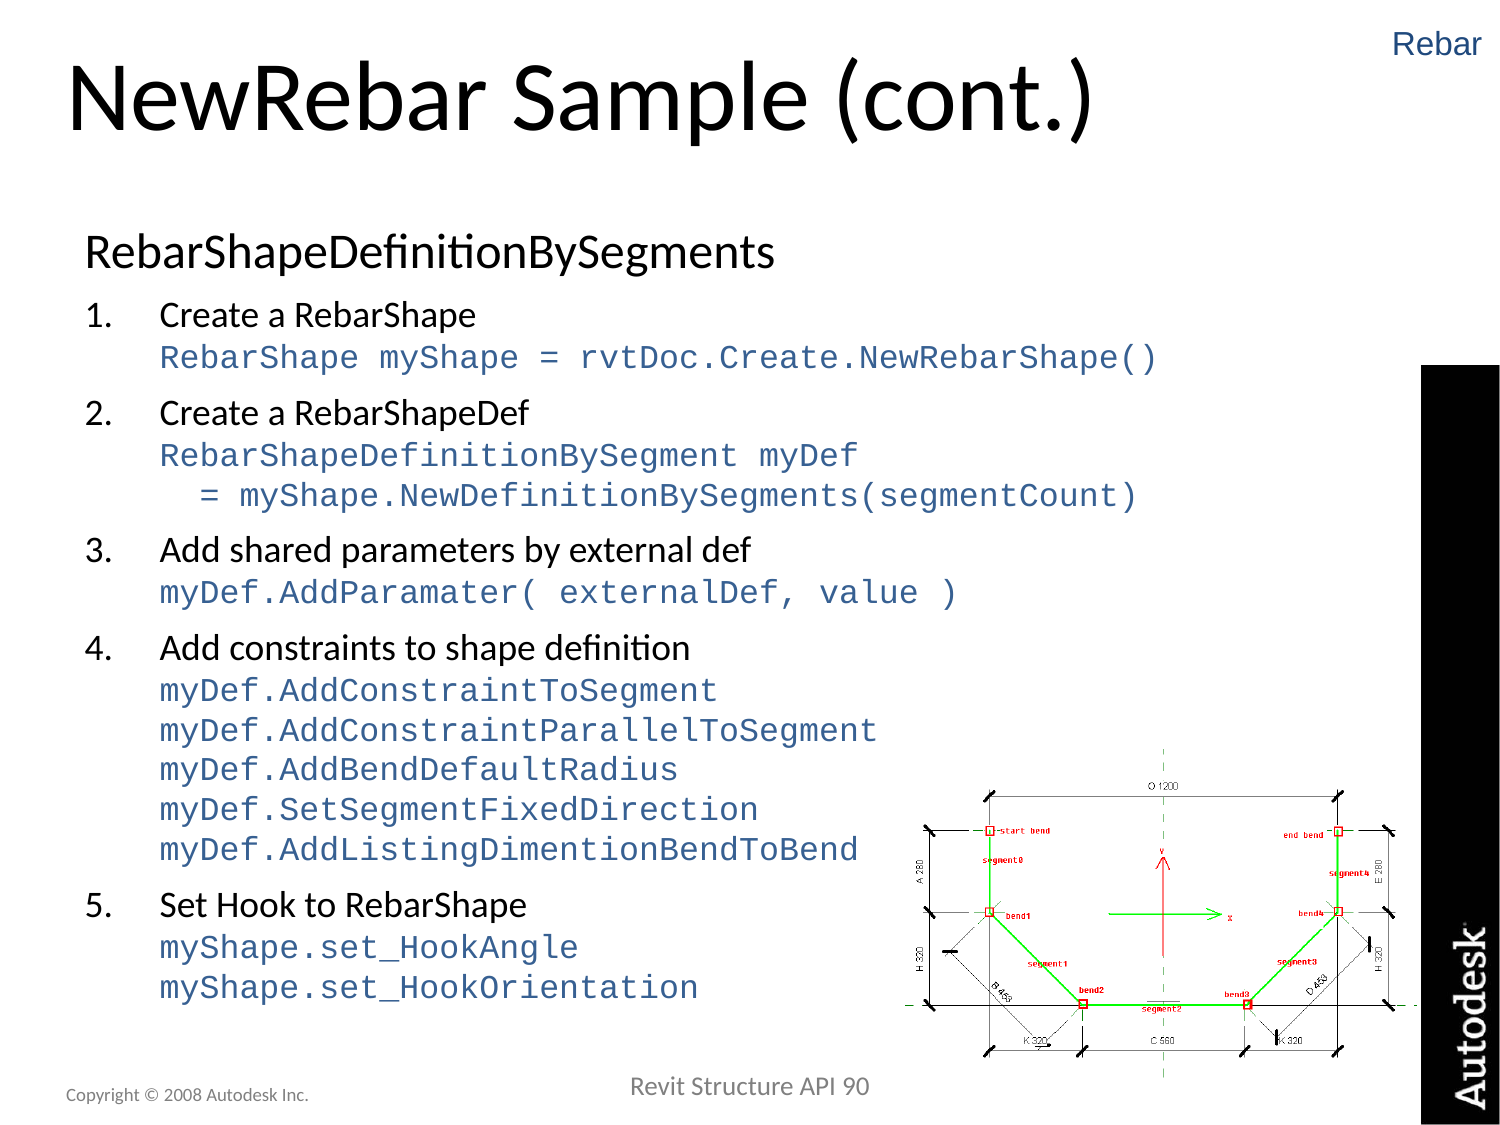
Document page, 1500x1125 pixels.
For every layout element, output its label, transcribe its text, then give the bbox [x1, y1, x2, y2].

picture [1420, 365, 1500, 1125]
list RebarShapeDefinitionBySegments Create a RebarShape RebarShape myShape = rvtDoc.Create.NewRebarShape() Create a RebarShapeDef RebarShapeDefinitionBySegment myDef = myShape.NewDefinitionBySegments(segmentCount) Add shared parameters by external def myDef.AddParamater( externalDef, value ) Add constraints to shape definition myDef.AddConstraintToSegment myDef.AddConstraintParallelToSegment myDef.AddBendDefaultRadius myDef.SetSegmentFixedDirection myDef.AddListingDimentionBendToBend Set Hook to RebarShape myShape.set_HookAngle myShape.set_HookOrientation [51, 222, 1335, 1032]
picture [902, 749, 1417, 1079]
text_box Rebar [1151, 22, 1483, 63]
title NewRebar Sample (cont.) [51, 23, 1418, 144]
